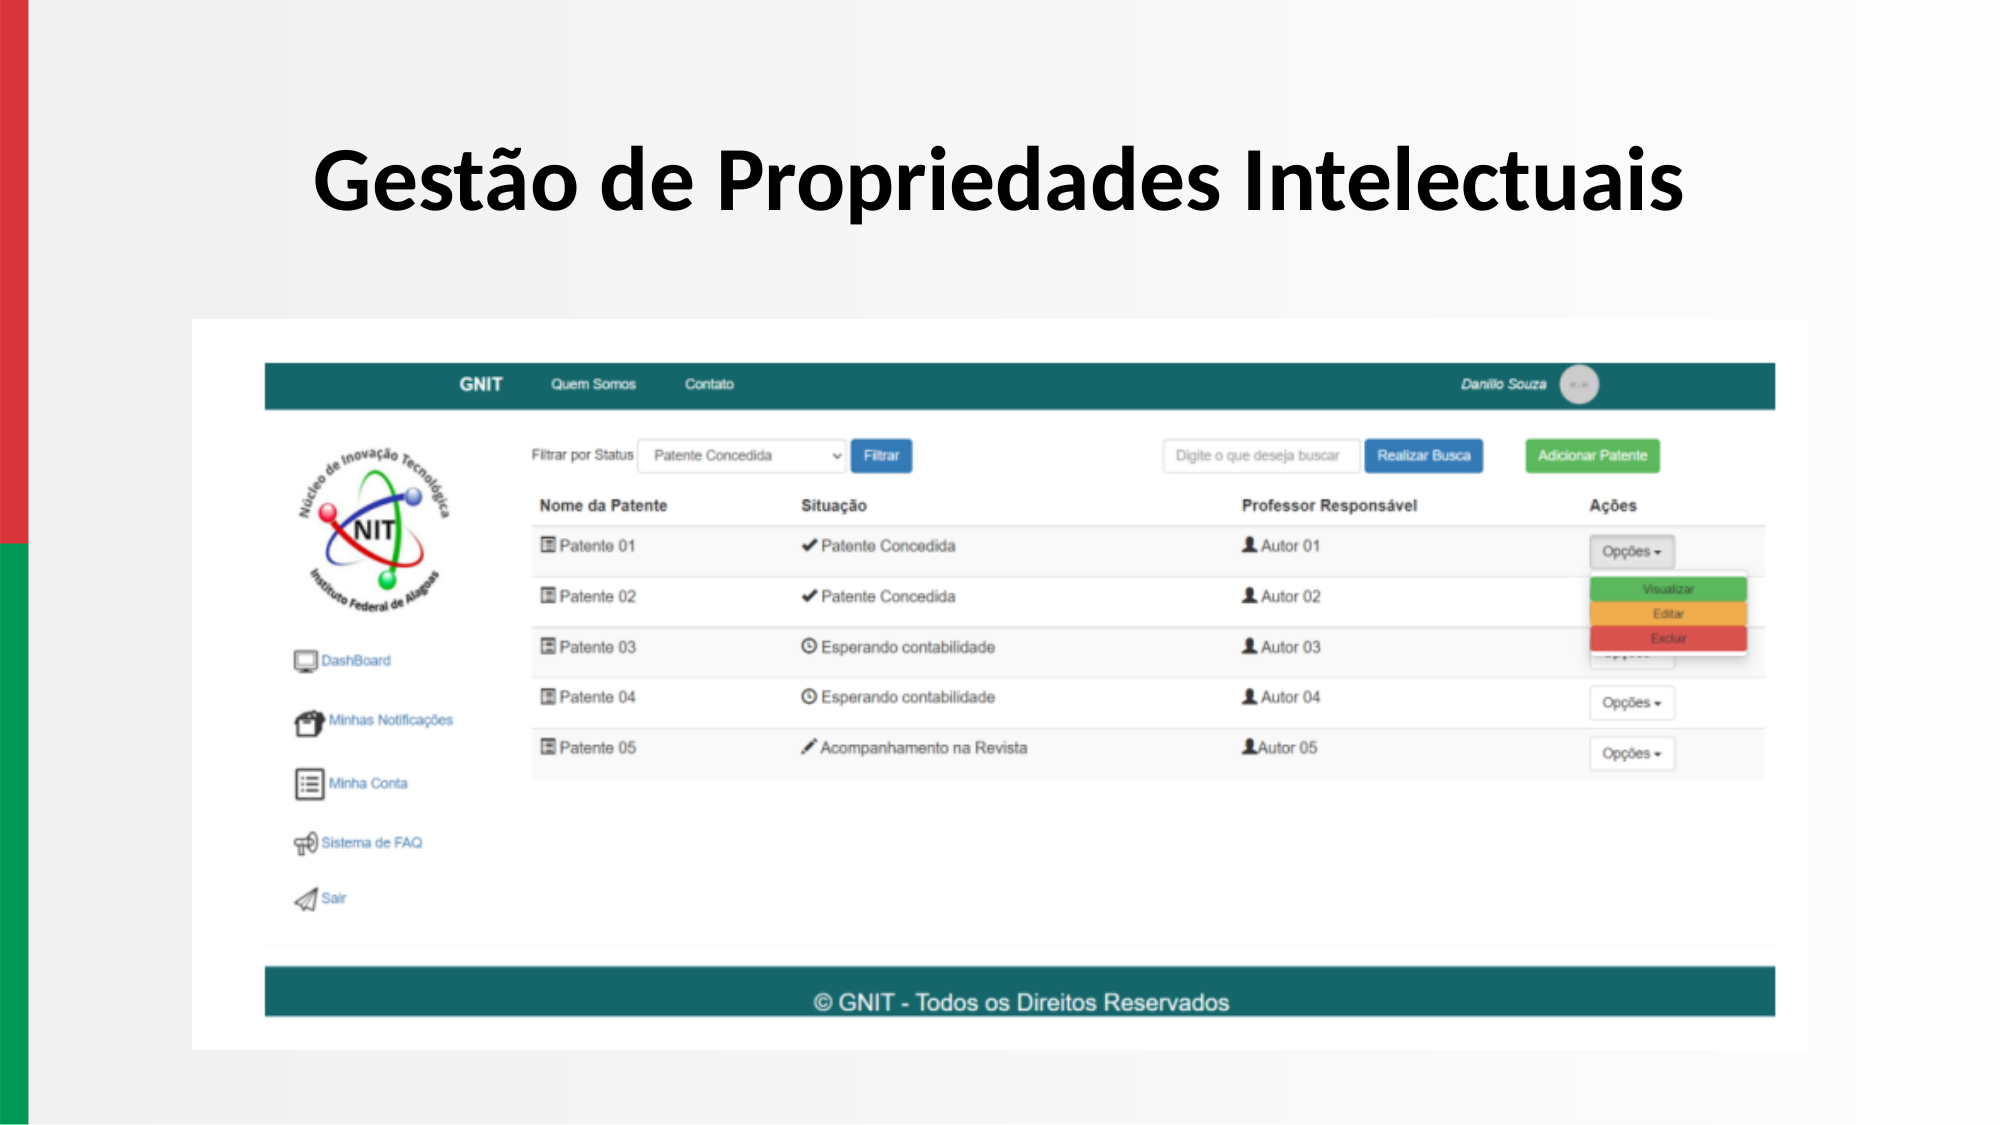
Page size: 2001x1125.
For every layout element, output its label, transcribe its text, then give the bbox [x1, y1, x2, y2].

picture [0, 0, 2001, 1125]
title Gestão de Propriedades Intelectuais [237, 95, 1763, 268]
